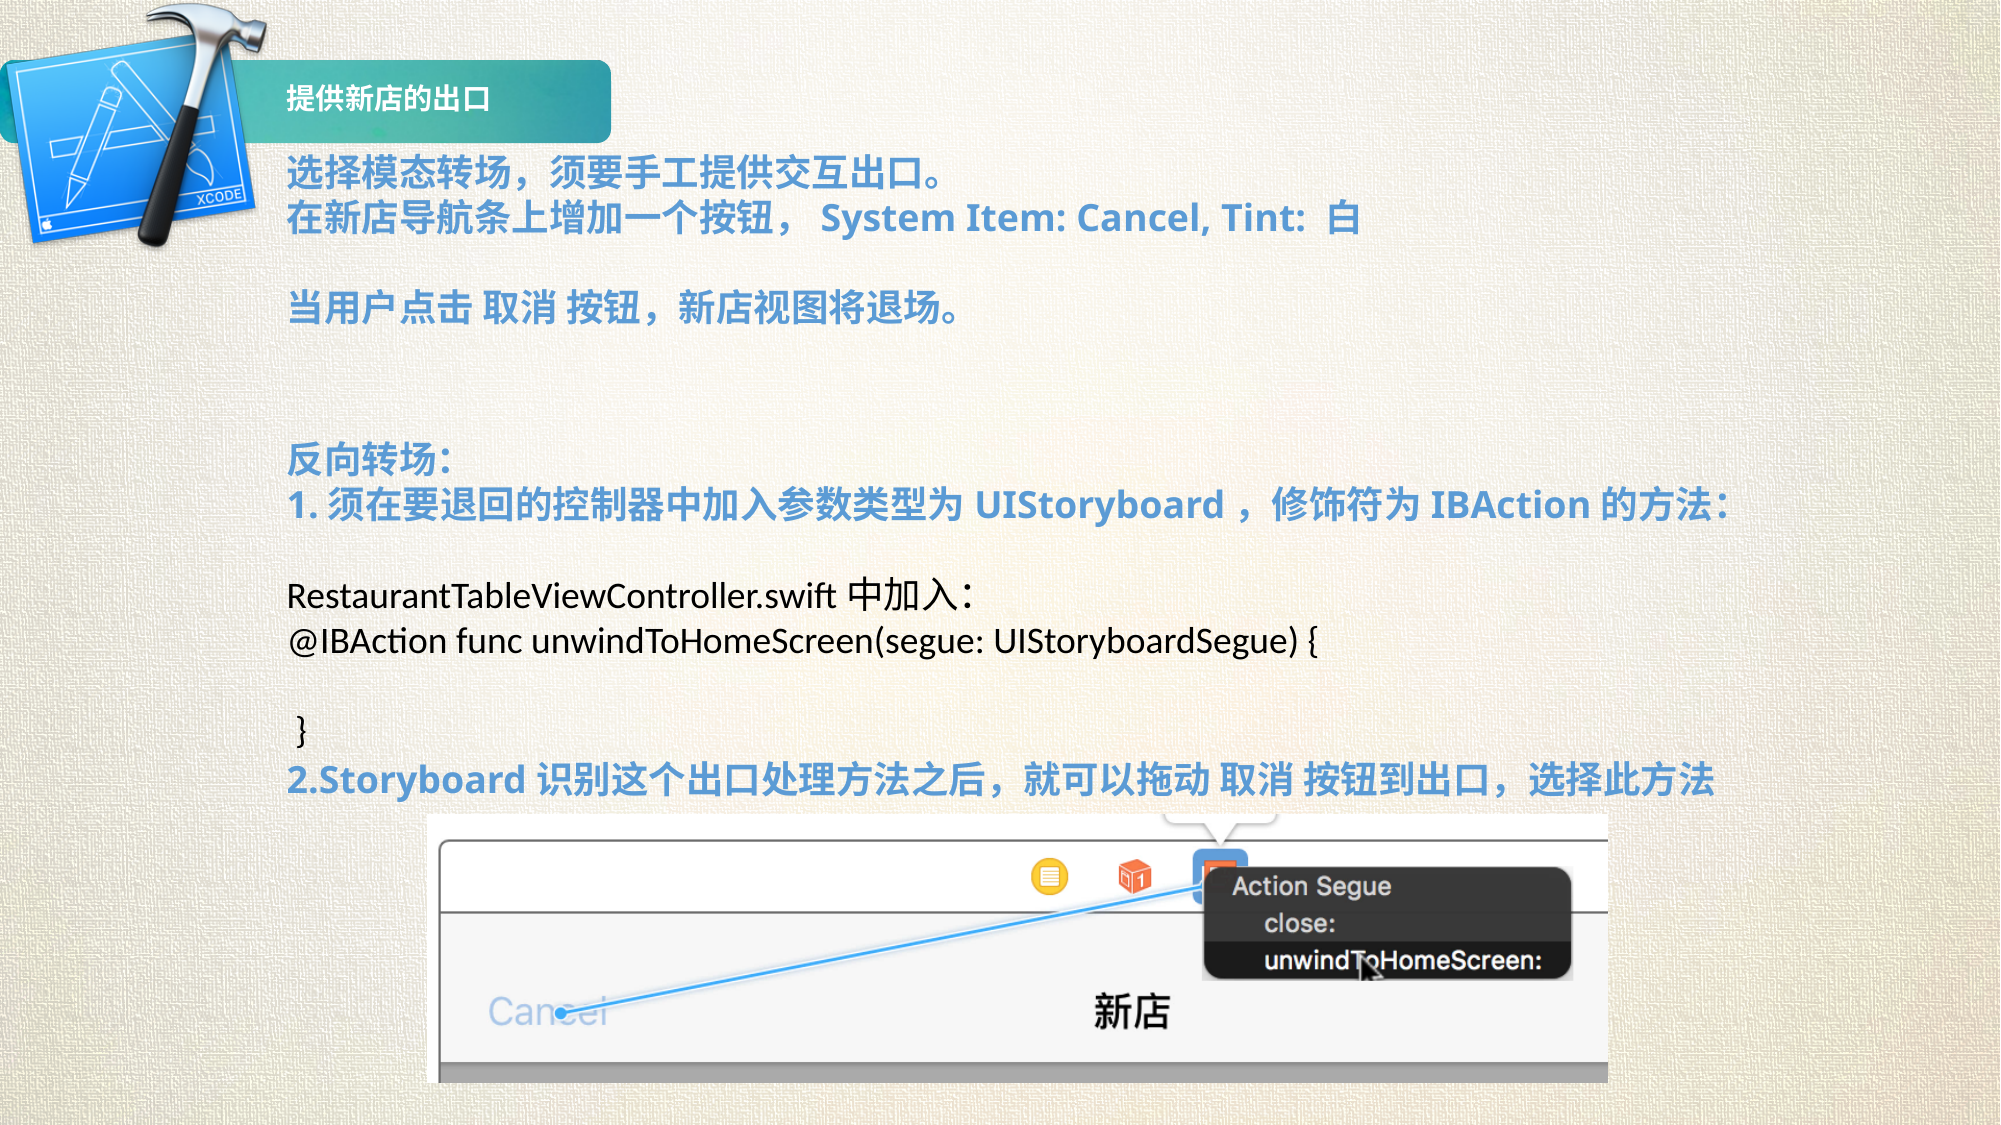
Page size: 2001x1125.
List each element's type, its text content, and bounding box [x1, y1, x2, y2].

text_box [272, 72, 611, 170]
text_box 2.Storyboard识别这个出口处理方法之后，就可以拖动 取消 按钮到出口，选择此方法 [271, 749, 1920, 809]
text_box 选择模态转场，须要手工提供交互出口。 在新店导航条上增加一个按钮，System Item: Cancel, Tint: 白 当用户点击 取消 按钮，新店视图将退场。 [271, 141, 1920, 336]
text_box [272, 59, 613, 135]
picture [0, 0, 2000, 1125]
text_box 反向转场： 1.须在要退回的控制器中加入参数类型为UIStoryboard，修饰符为IBAction的方法： RestaurantTableViewController.swift中加入： @IBAction func unwindToHomeScreen(segue: UIStoryboardSegue) { } [271, 429, 1920, 749]
